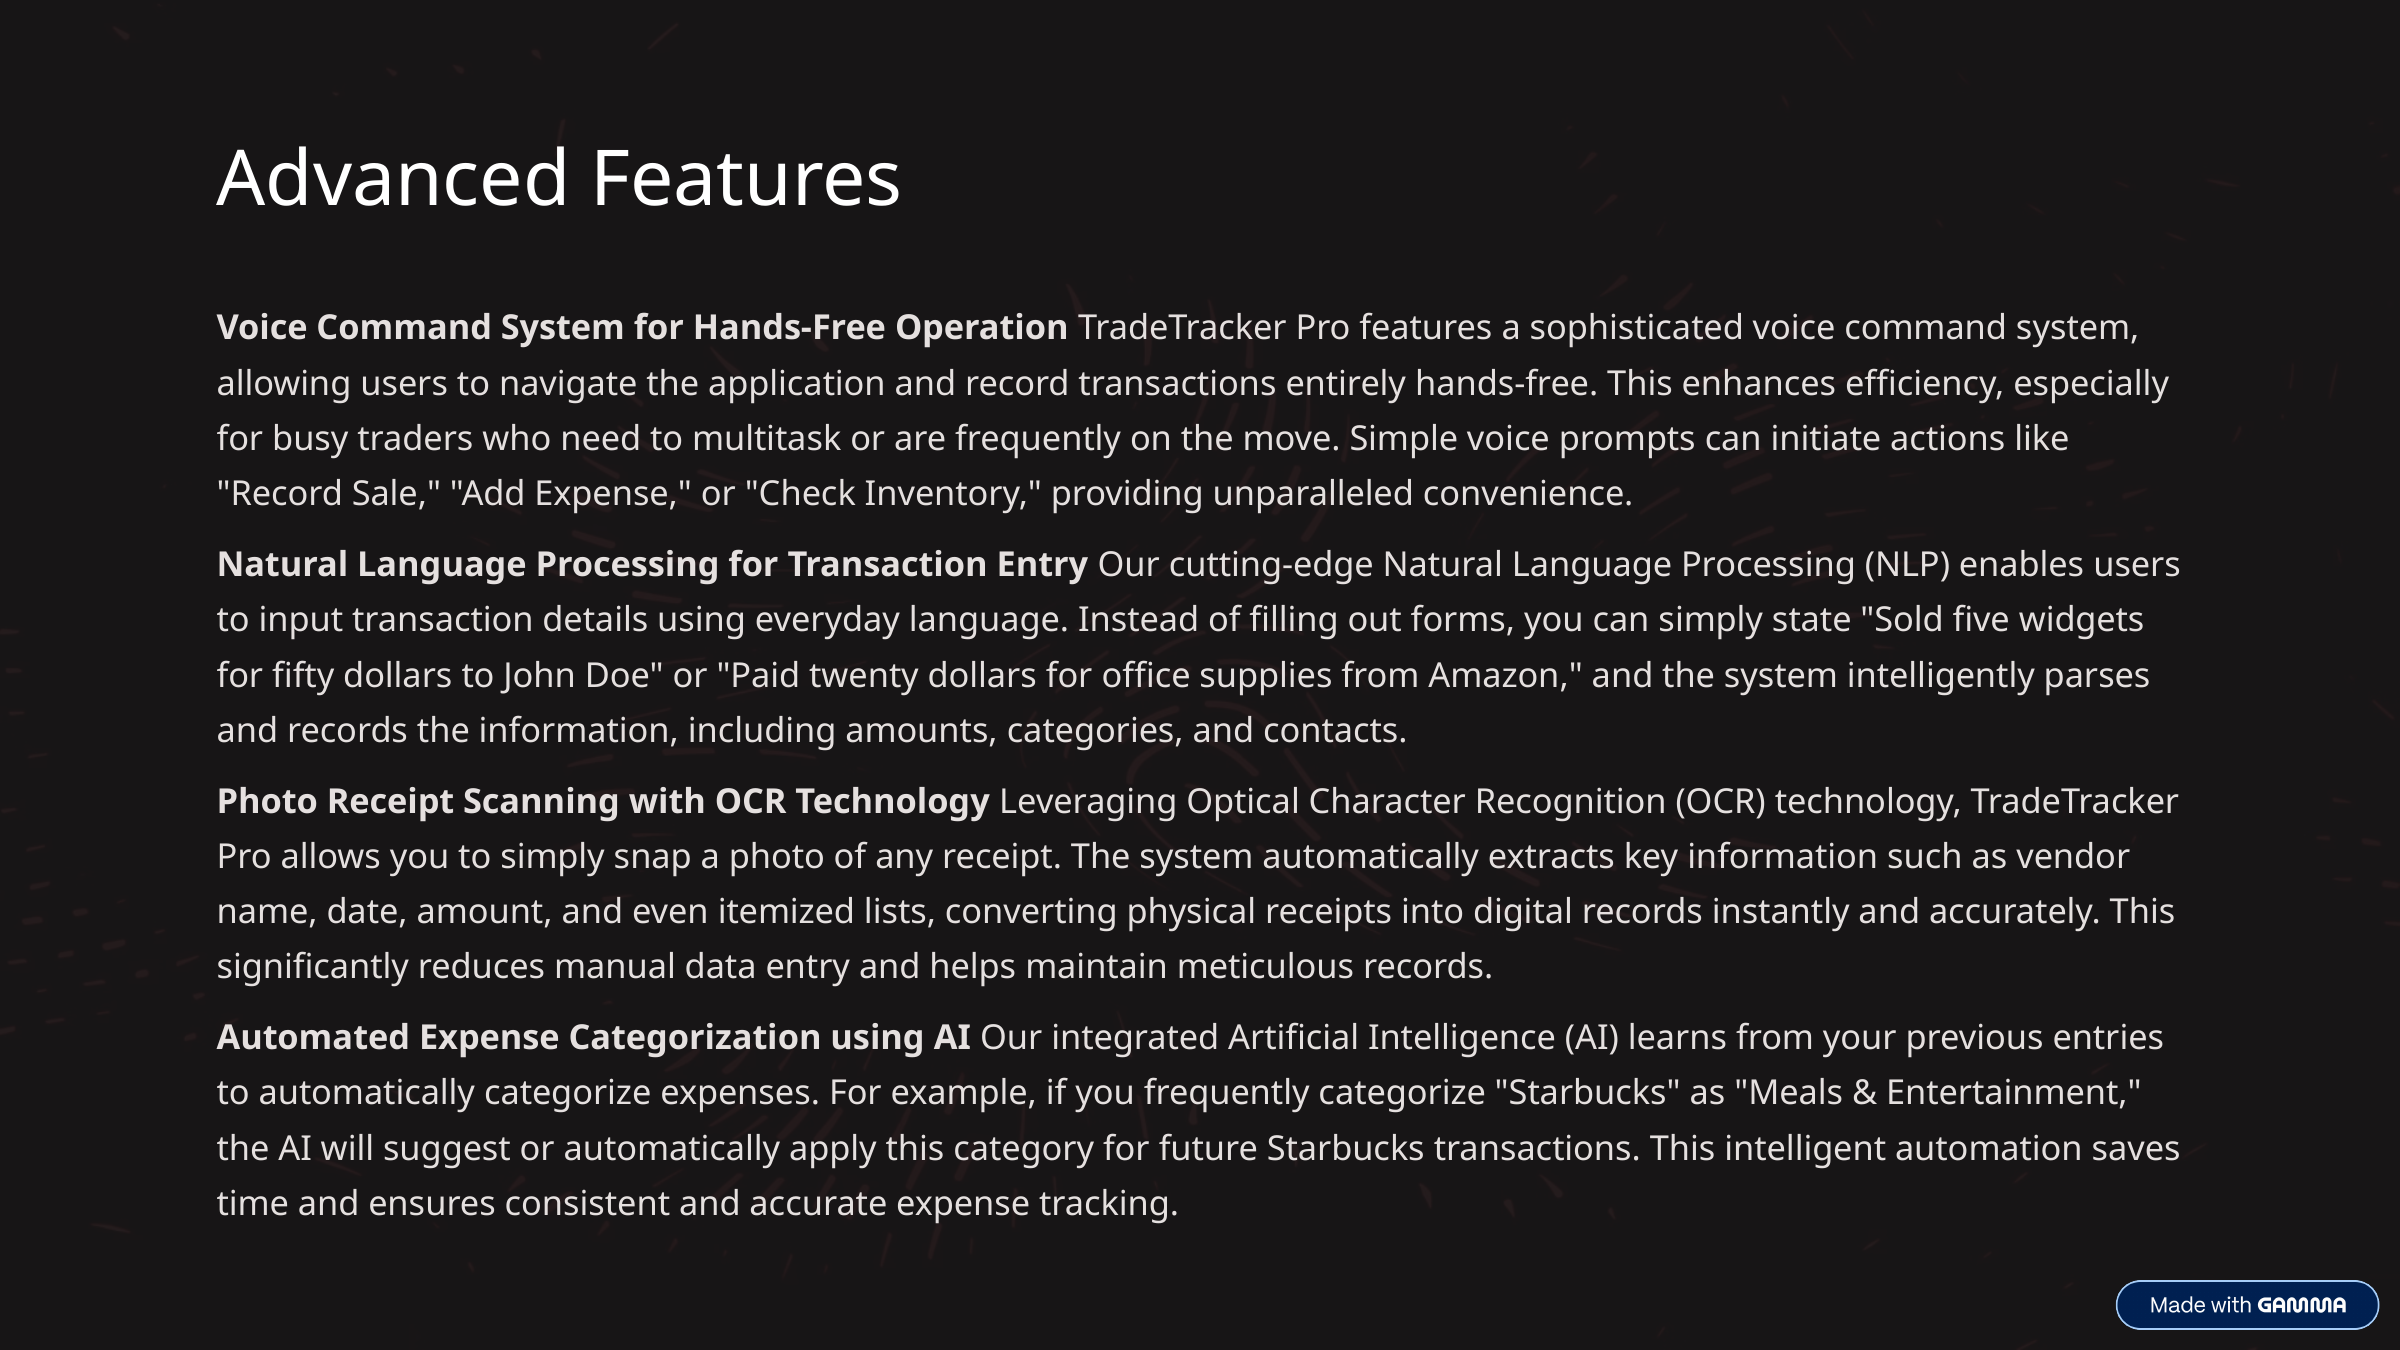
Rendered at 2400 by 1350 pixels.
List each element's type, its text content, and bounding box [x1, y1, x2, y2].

text_box Voice Command System for Hands-Free Operation TradeTracker Pro features a sophisticated voice command system, allowing users to navigate the application and record transactions entirely hands-free. This enhances efficiency, especially for busy traders who need to multitask or are frequently on the move. Simple voice prompts can initiate actions like "Record Sale," "Add Expense," or "Check Inventory," providing unparalleled convenience. [216, 291, 2184, 516]
text_box Automated Expense Categorization using AI Our integrated Artificial Intelligence (AI) learns from your previous entries to automatically categorize expenses. For example, if you frequently categorize "Starbucks" as "Meals & Entertainment," the AI will suggest or automatically apply this category for future Starbucks transactions. This intelligent automation saves time and ensures consistent and accurate expense tracking. [216, 1001, 2184, 1226]
text_box Advanced Features [216, 124, 996, 222]
picture [2106, 1271, 2389, 1339]
text_box Photo Receipt Scanning with OCR Technology Leveraging Optical Character Recognition (OCR) technology, TradeTracker Pro allows you to simply snap a photo of any receipt. The system automatically extracts key information such as vendor name, date, amount, and even itemized lists, converting physical receipts into digital records instantly and accurately. This significantly reduces manual data entry and helps maintain meticulous records. [216, 764, 2184, 990]
text_box Natural Language Processing for Transaction Entry Our cutting-edge Natural Language Processing (NLP) enables users to input transaction details using everyday language. Instead of filling out forms, you can simply state "Sold five widgets for fifty dollars to John Doe" or "Paid twenty dollars for office supplies from Amazon," and the system intelligently parses and records the information, including amounts, categories, and contacts. [216, 528, 2184, 753]
